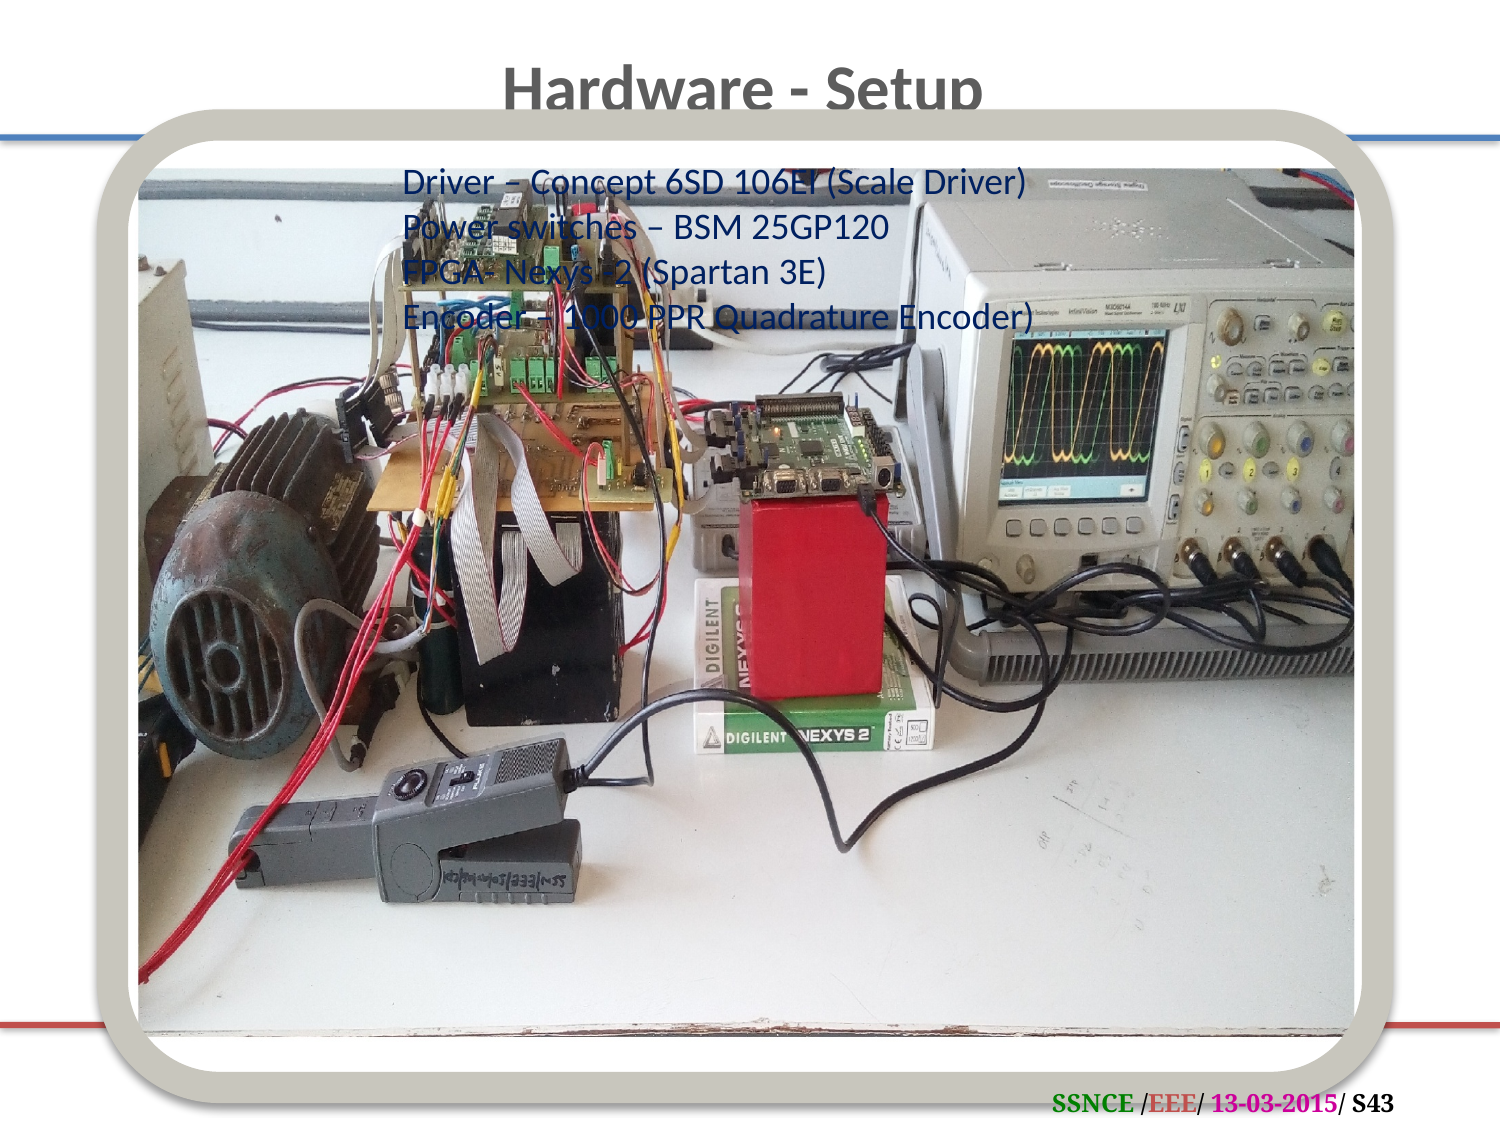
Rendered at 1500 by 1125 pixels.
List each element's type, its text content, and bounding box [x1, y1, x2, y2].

text_box SSNCE /EEE/ 13-03-2015/ S43 [1037, 1079, 1500, 1125]
text_box Hardware - Setup [87, 37, 1400, 133]
picture [112, 124, 1378, 1088]
